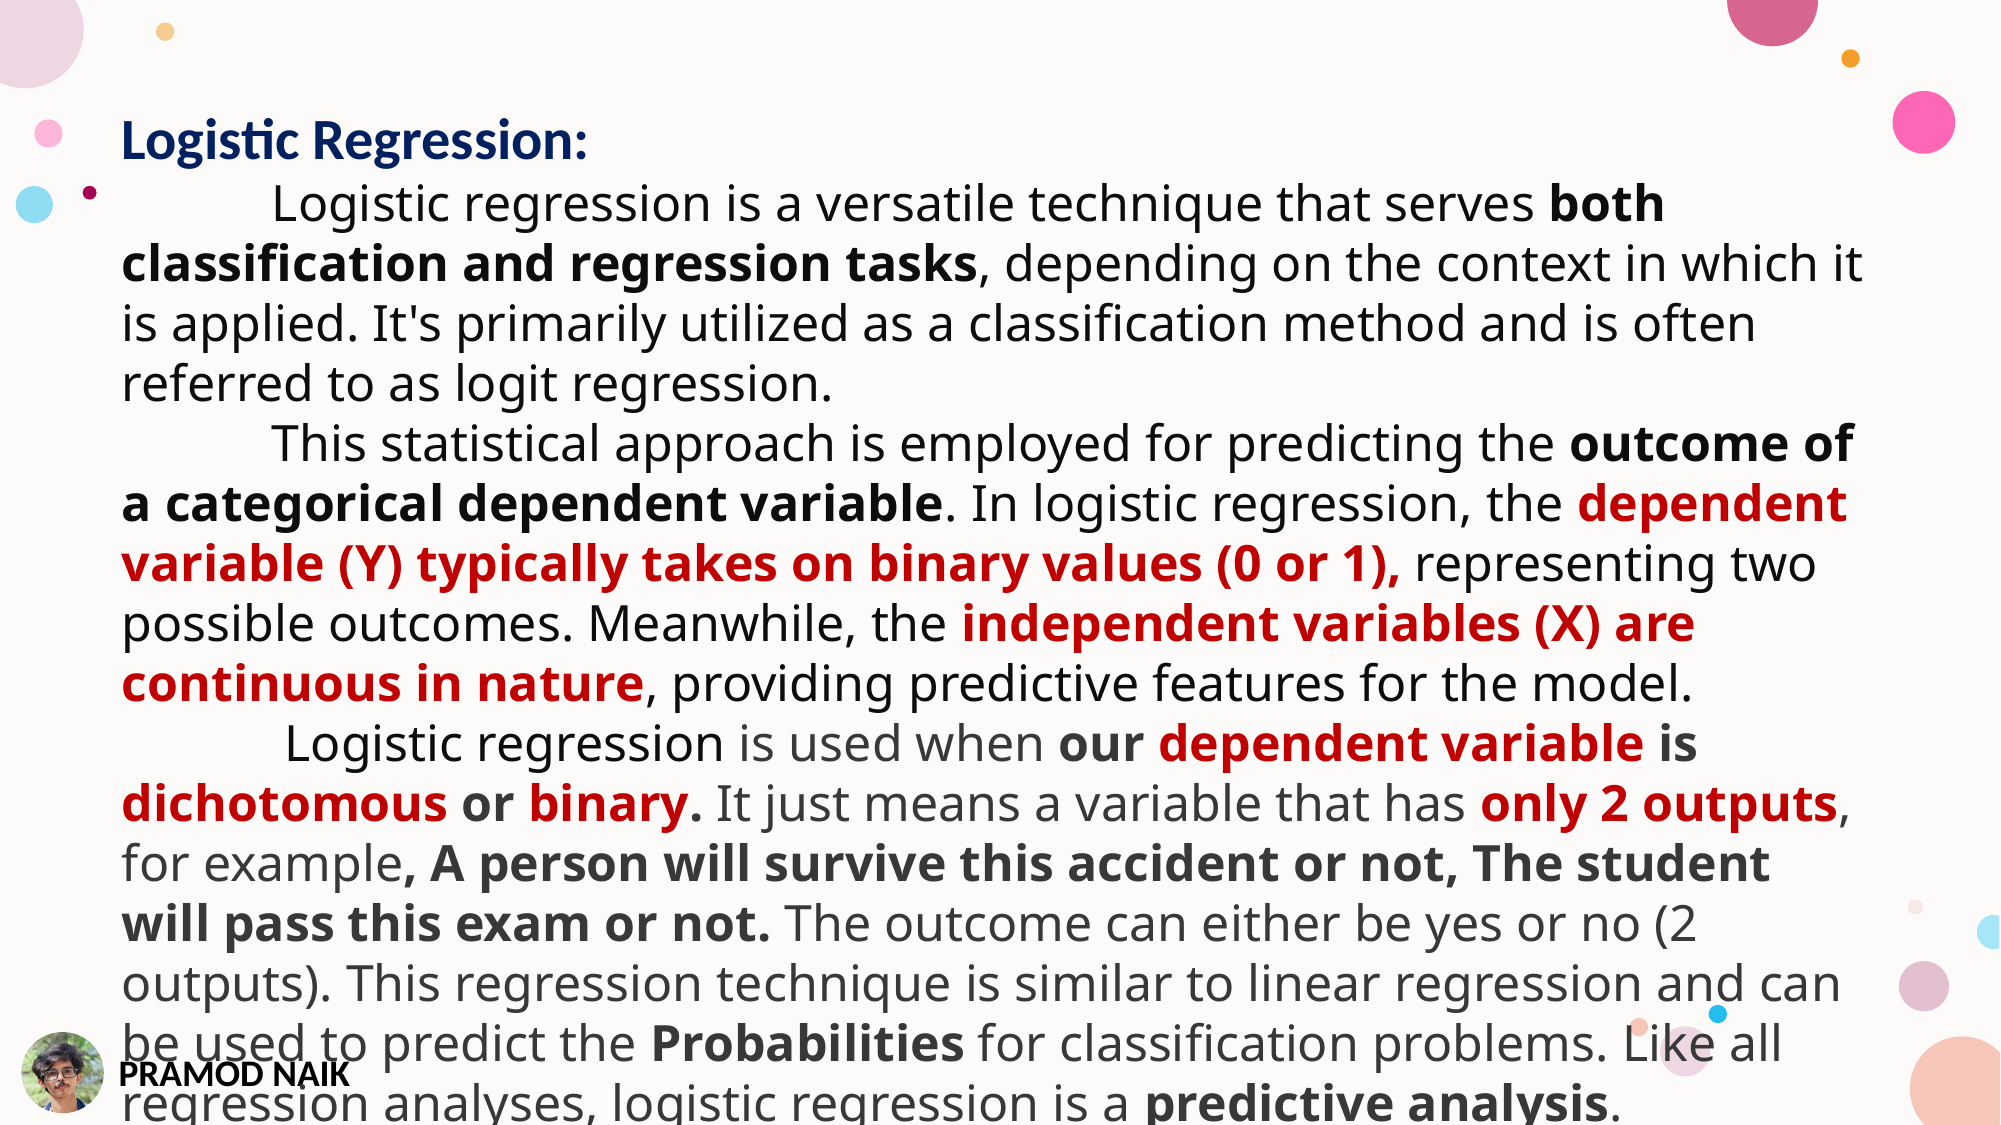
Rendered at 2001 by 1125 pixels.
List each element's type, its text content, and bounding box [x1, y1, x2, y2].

picture [21, 1031, 104, 1114]
text_box Logistic Regression: Logistic regression is a versatile technique that serves both classification and regression tasks, depending on the context in which it is applied. It's primarily utilized as a classification method and is often referred to as logit regression. This statistical approach is employed for predicting the outcome of a categorical dependent variable. In logistic regression, the dependent variable (Y) typically takes on binary values (0 or 1), representing two possible outcomes. Meanwhile, the independent variables (X) are continuous in nature, providing predictive features for the model. Logistic regression is used when our dependent variable is dichotomous or binary. It just means a variable that has only 2 outputs, for example, A person will survive this accident or not, The student will pass this exam or not. The outcome can either be yes or no (2 outputs). This regression technique is similar to linear regression and can be used to predict the Probabilities for classification problems. Like all regression analyses, logistic regression is a predictive analysis. [107, 93, 1888, 1125]
